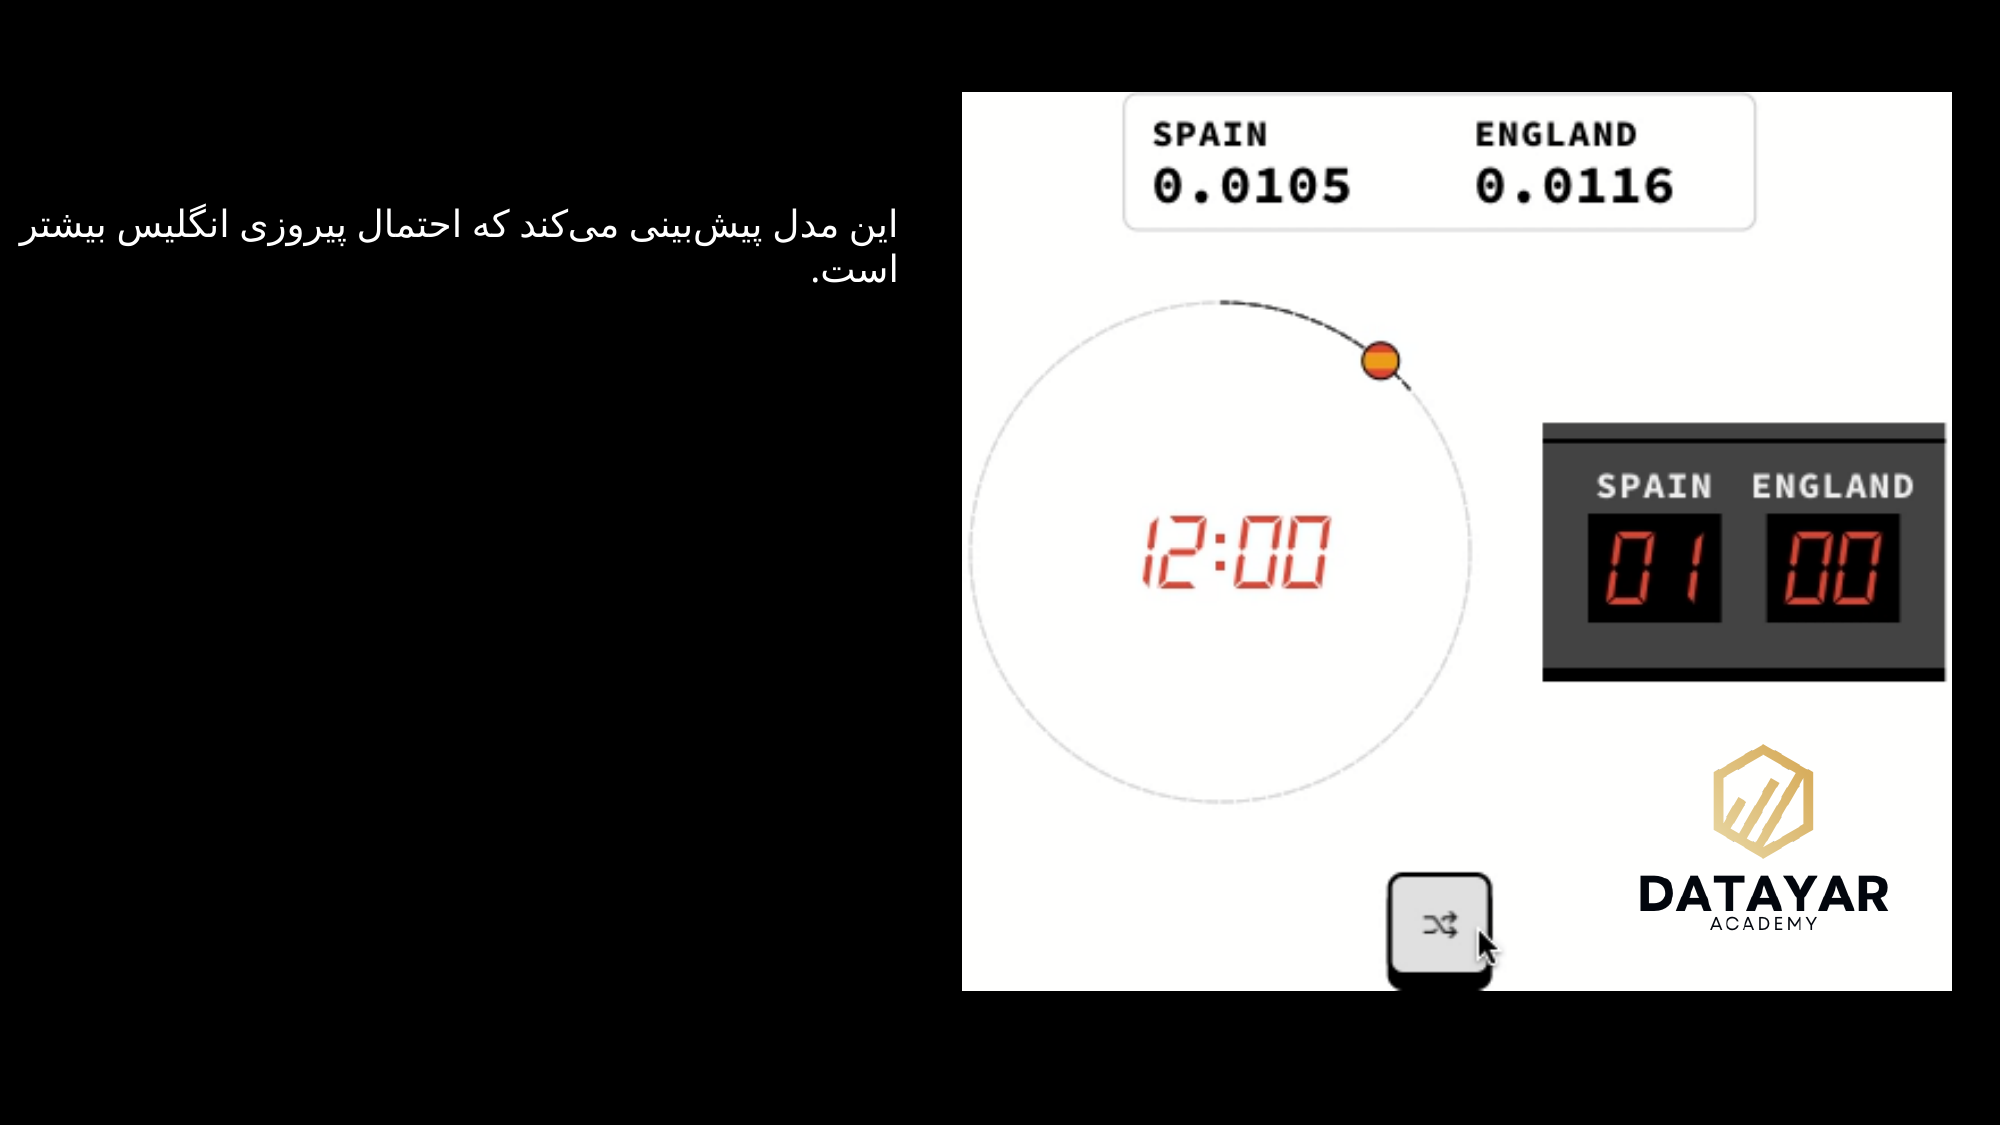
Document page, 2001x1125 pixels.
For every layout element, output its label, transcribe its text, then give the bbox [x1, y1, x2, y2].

text_box این مدل پیش‌بینی می‌کند که احتمال پیروزی انگلیس بیشتر است. [0, 192, 914, 297]
picture [1525, 604, 2000, 1079]
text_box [960, 91, 1953, 993]
